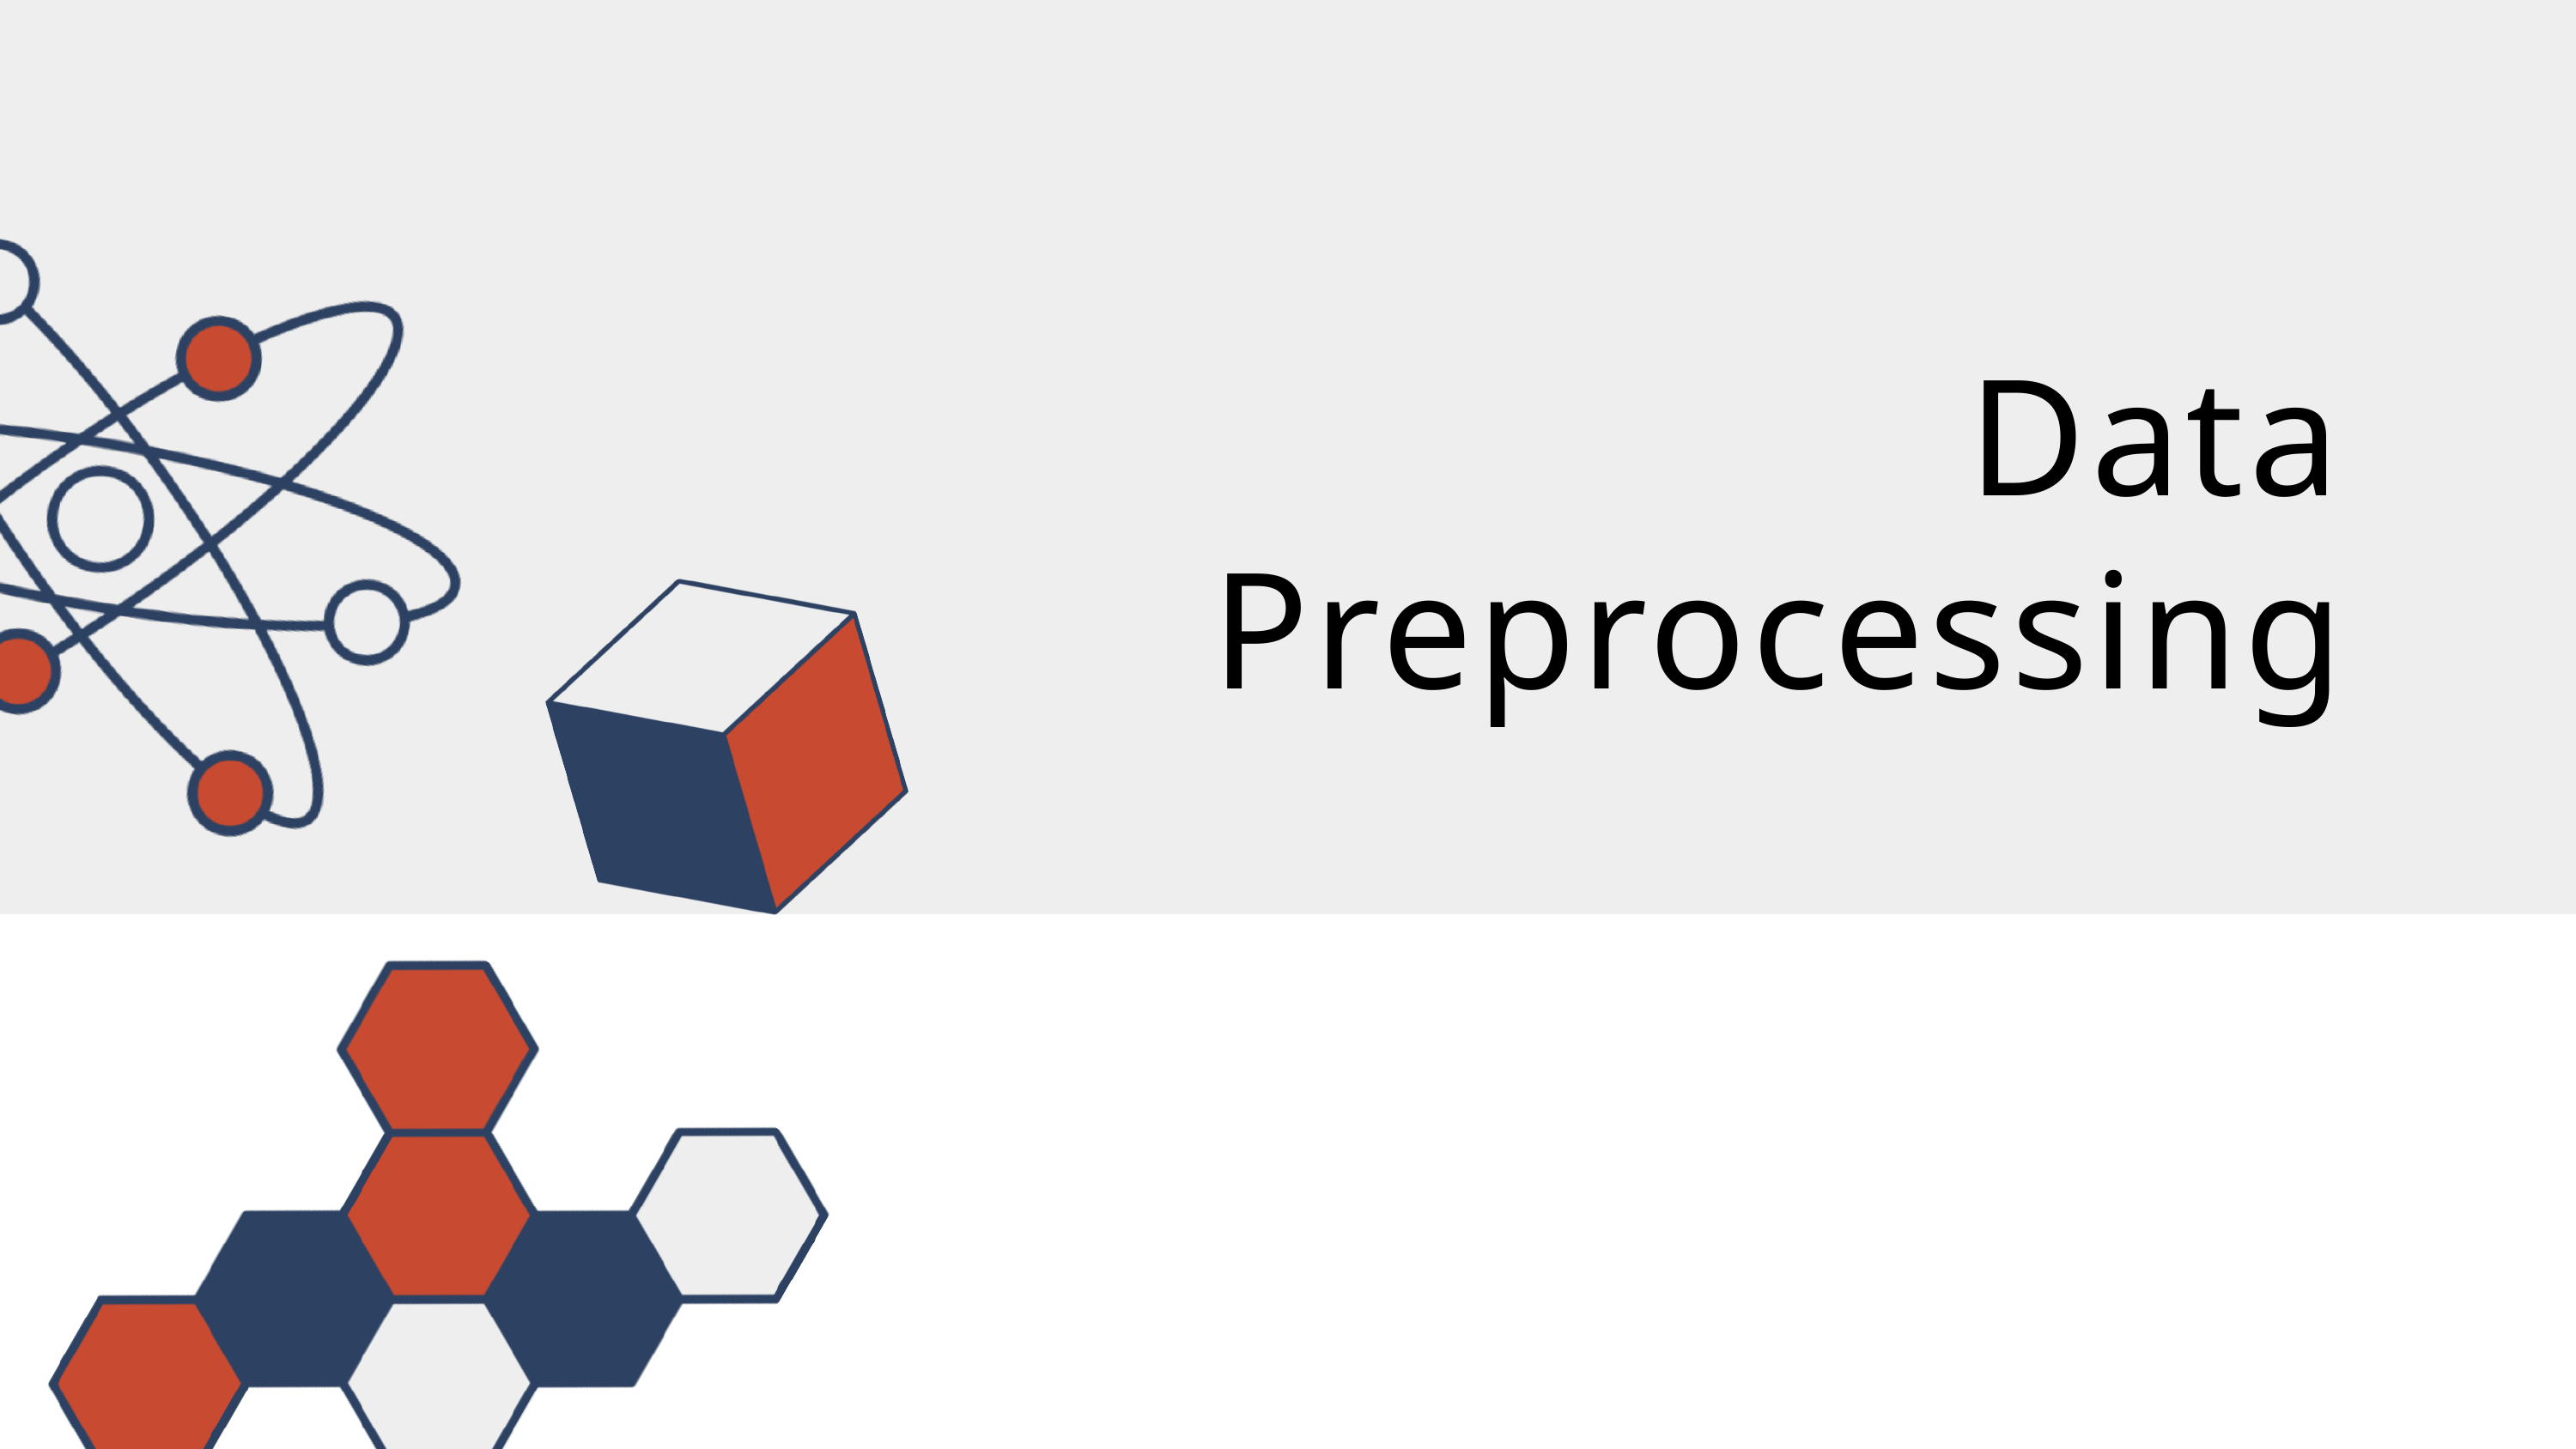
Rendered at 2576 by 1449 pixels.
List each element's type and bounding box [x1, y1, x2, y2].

picture [23, 915, 853, 1449]
picture [564, 571, 889, 959]
text_box [0, 0, 2576, 915]
picture [0, 243, 464, 824]
